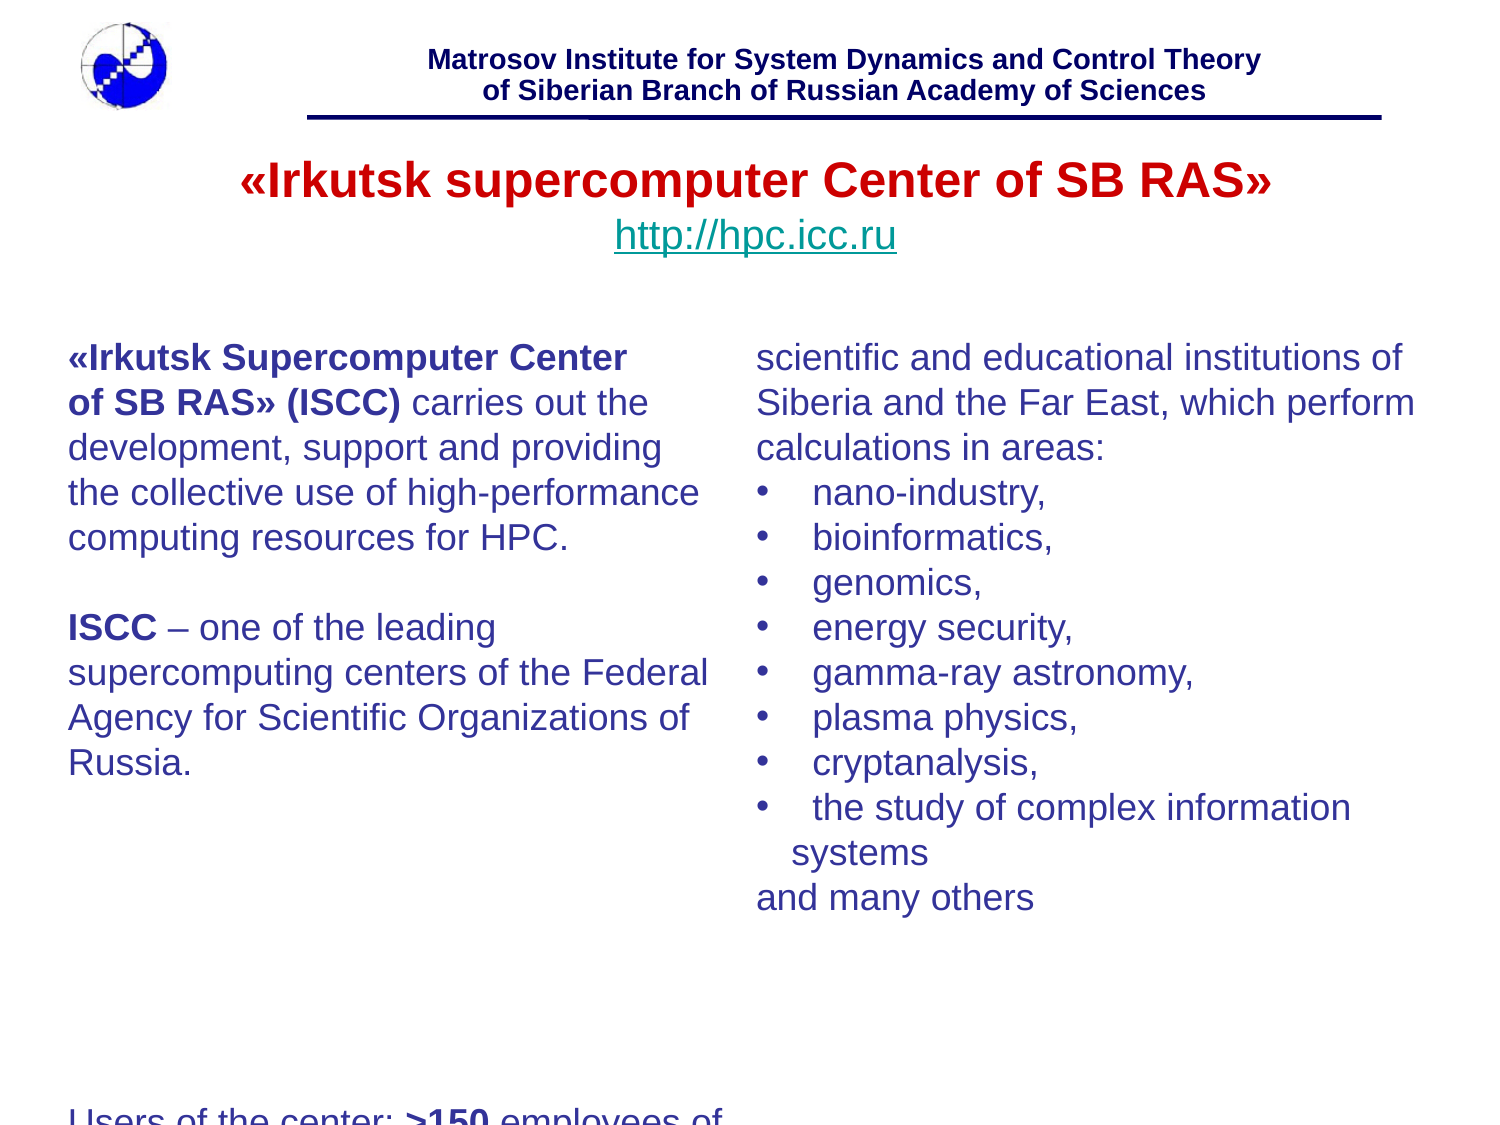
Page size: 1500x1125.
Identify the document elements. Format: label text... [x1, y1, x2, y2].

picture [80, 22, 172, 111]
text_box «Irkutsk Supercomputer Center of SB RAS» (ISCC) carries out the development, support and providing the collective use of high-performance computing resources for HPC. ISCC – one of the leading supercomputing centers of the Federal Agency for Scientific Organizations of Russia. Users of the center: >150 employees of scientific and educational institutions of Siberia and the Far East, which perform calculations in areas: nano-industry, bioinformatics, genomics, energy security, gamma-ray astronomy, plasma physics, cryptanalysis, the study of complex information systems and many others [53, 325, 1459, 1125]
text_box «Irkutsk supercomputer Center of SB RAS» http://hpc.icc.ru [53, 140, 1459, 266]
